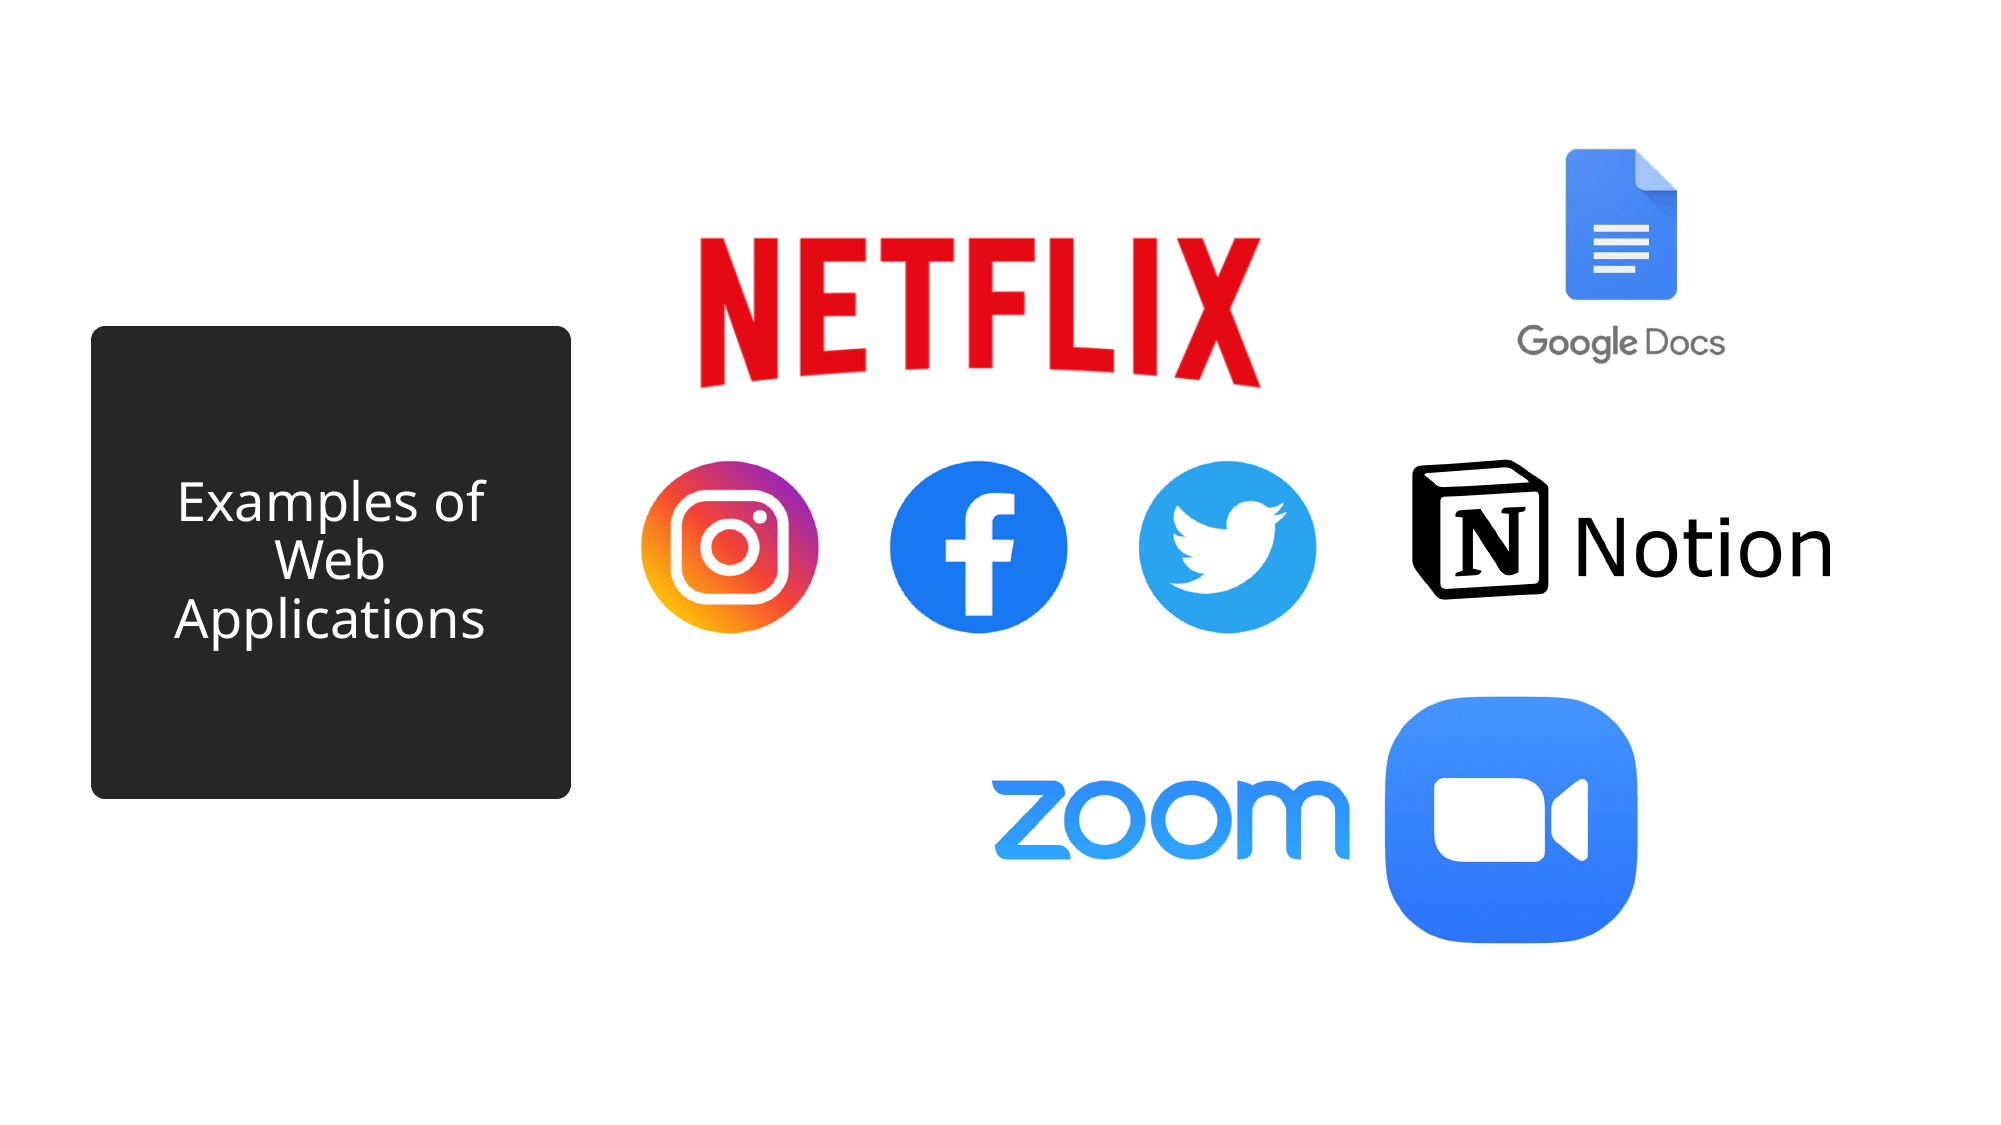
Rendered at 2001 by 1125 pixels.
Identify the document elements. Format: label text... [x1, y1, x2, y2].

title Examples of Web Applications [105, 340, 557, 785]
picture [1403, 143, 1840, 369]
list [610, 91, 1347, 445]
picture [1403, 410, 1840, 649]
picture [610, 445, 1347, 649]
picture [978, 690, 1642, 951]
